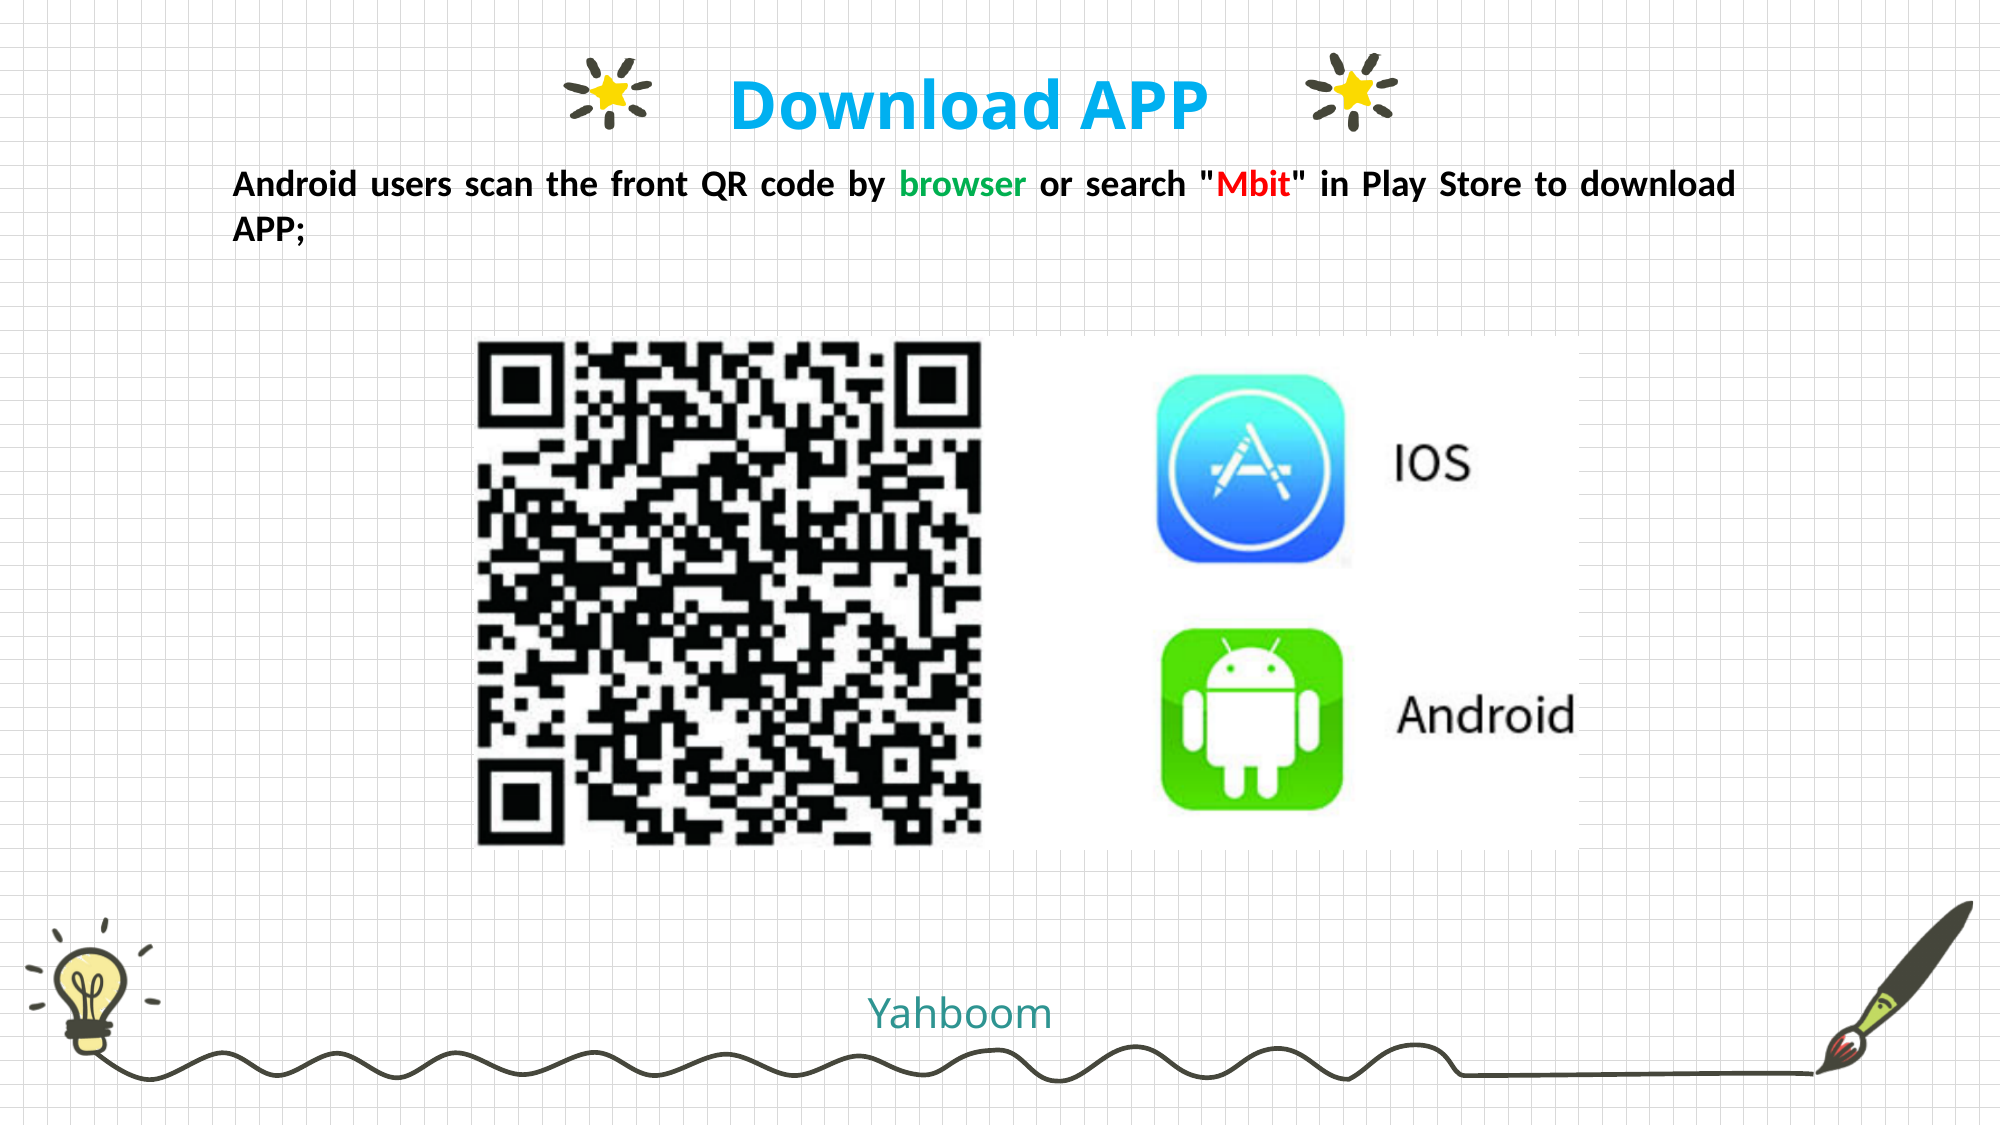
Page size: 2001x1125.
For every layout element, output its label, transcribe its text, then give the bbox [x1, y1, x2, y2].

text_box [1305, 51, 1398, 132]
picture [474, 336, 1579, 850]
text_box Yahboom [852, 979, 1097, 1045]
picture [1816, 894, 1973, 1081]
text_box Android users scan the front QR code by browser or search "Mbit" in Play Store to download APP; [217, 151, 1752, 256]
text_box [563, 57, 652, 130]
picture [2, 893, 185, 1073]
text_box Download APP [714, 55, 1226, 151]
